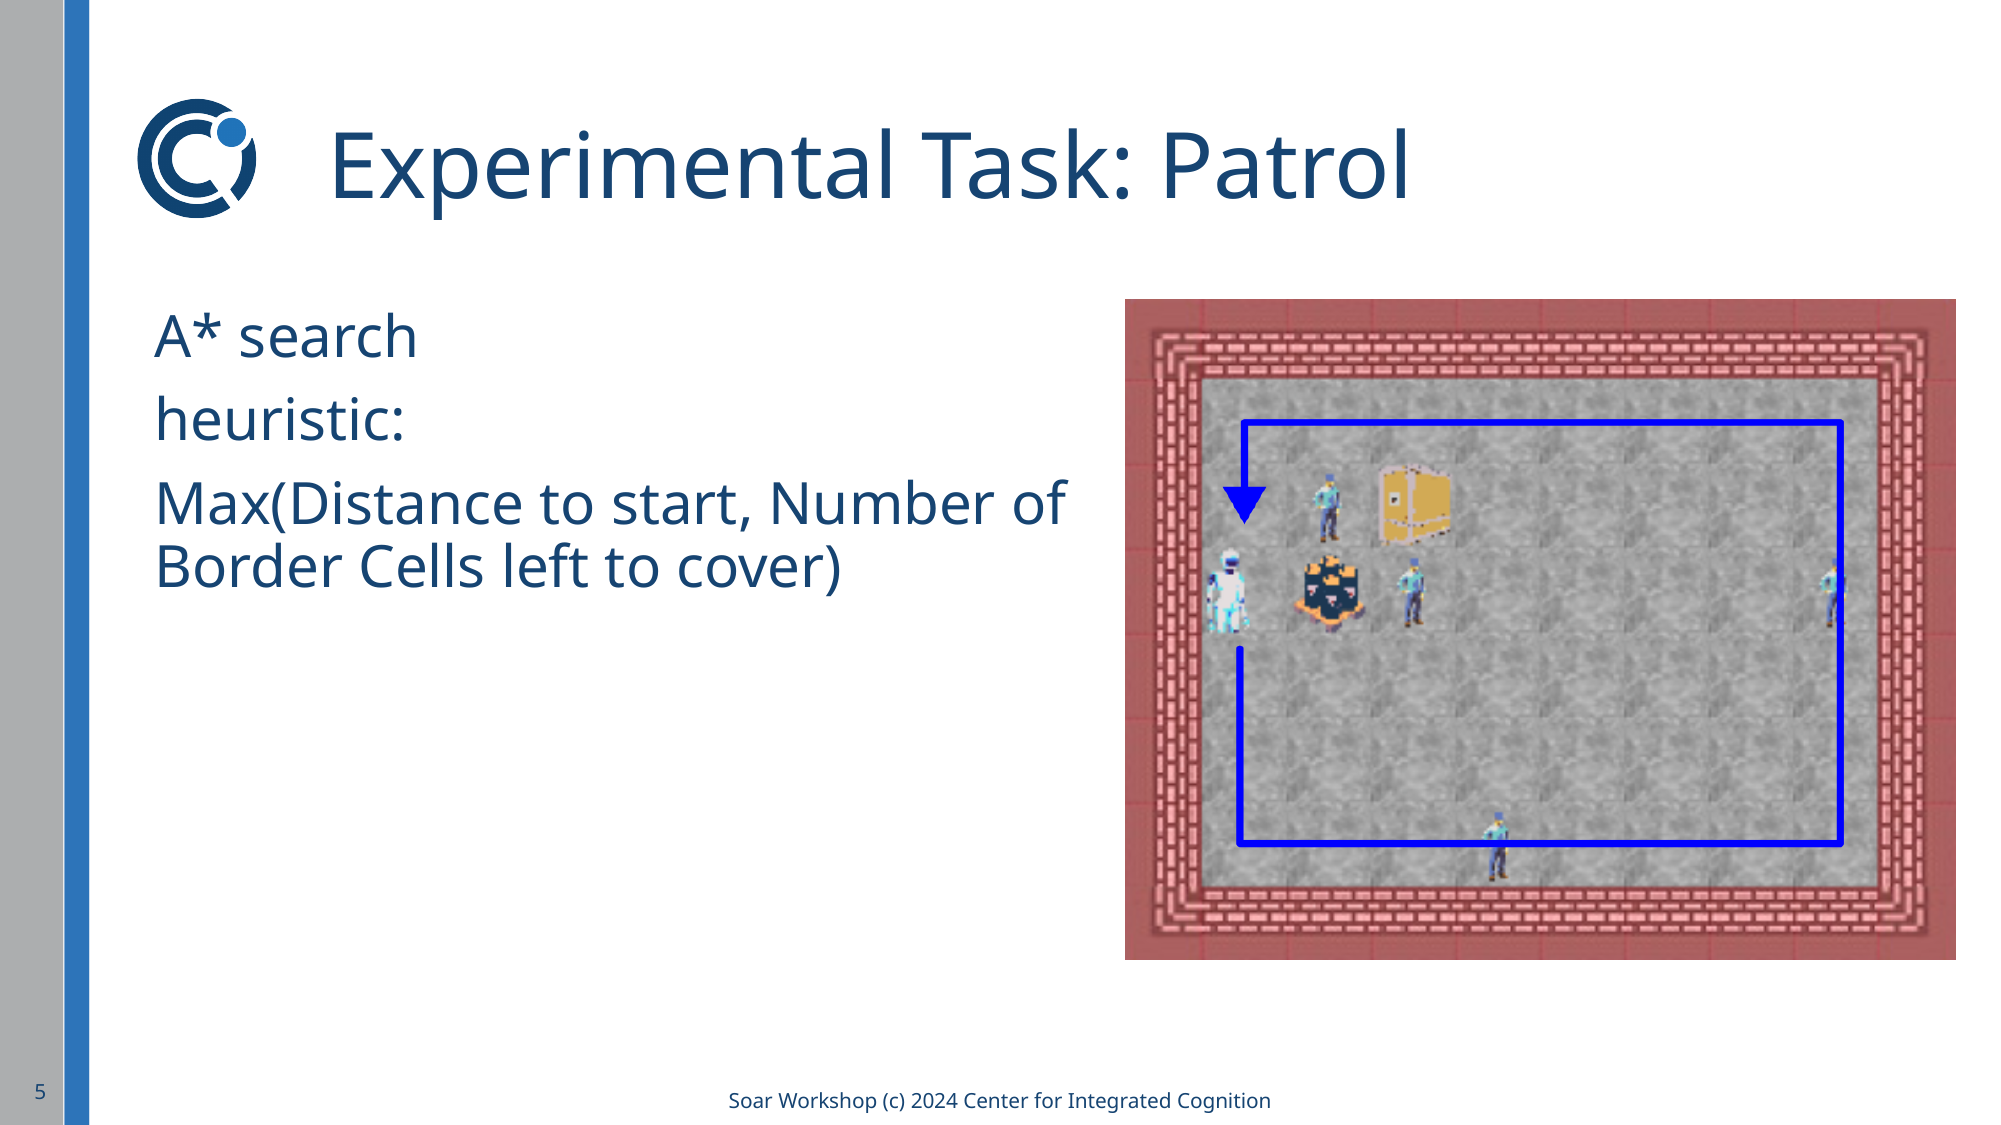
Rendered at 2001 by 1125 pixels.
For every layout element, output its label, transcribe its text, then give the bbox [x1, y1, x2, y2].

footer Soar Workshop (c) 2024 Center for Integrated Cognition [662, 1083, 1338, 1121]
picture [122, 89, 279, 232]
title Experimental Task: Patrol [312, 59, 1863, 278]
text_box A* search heuristic: Max(Distance to start, Number of Border Cells left to cover) [139, 299, 1094, 1014]
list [1124, 299, 1956, 960]
slide_number 5 [0, 1062, 62, 1123]
